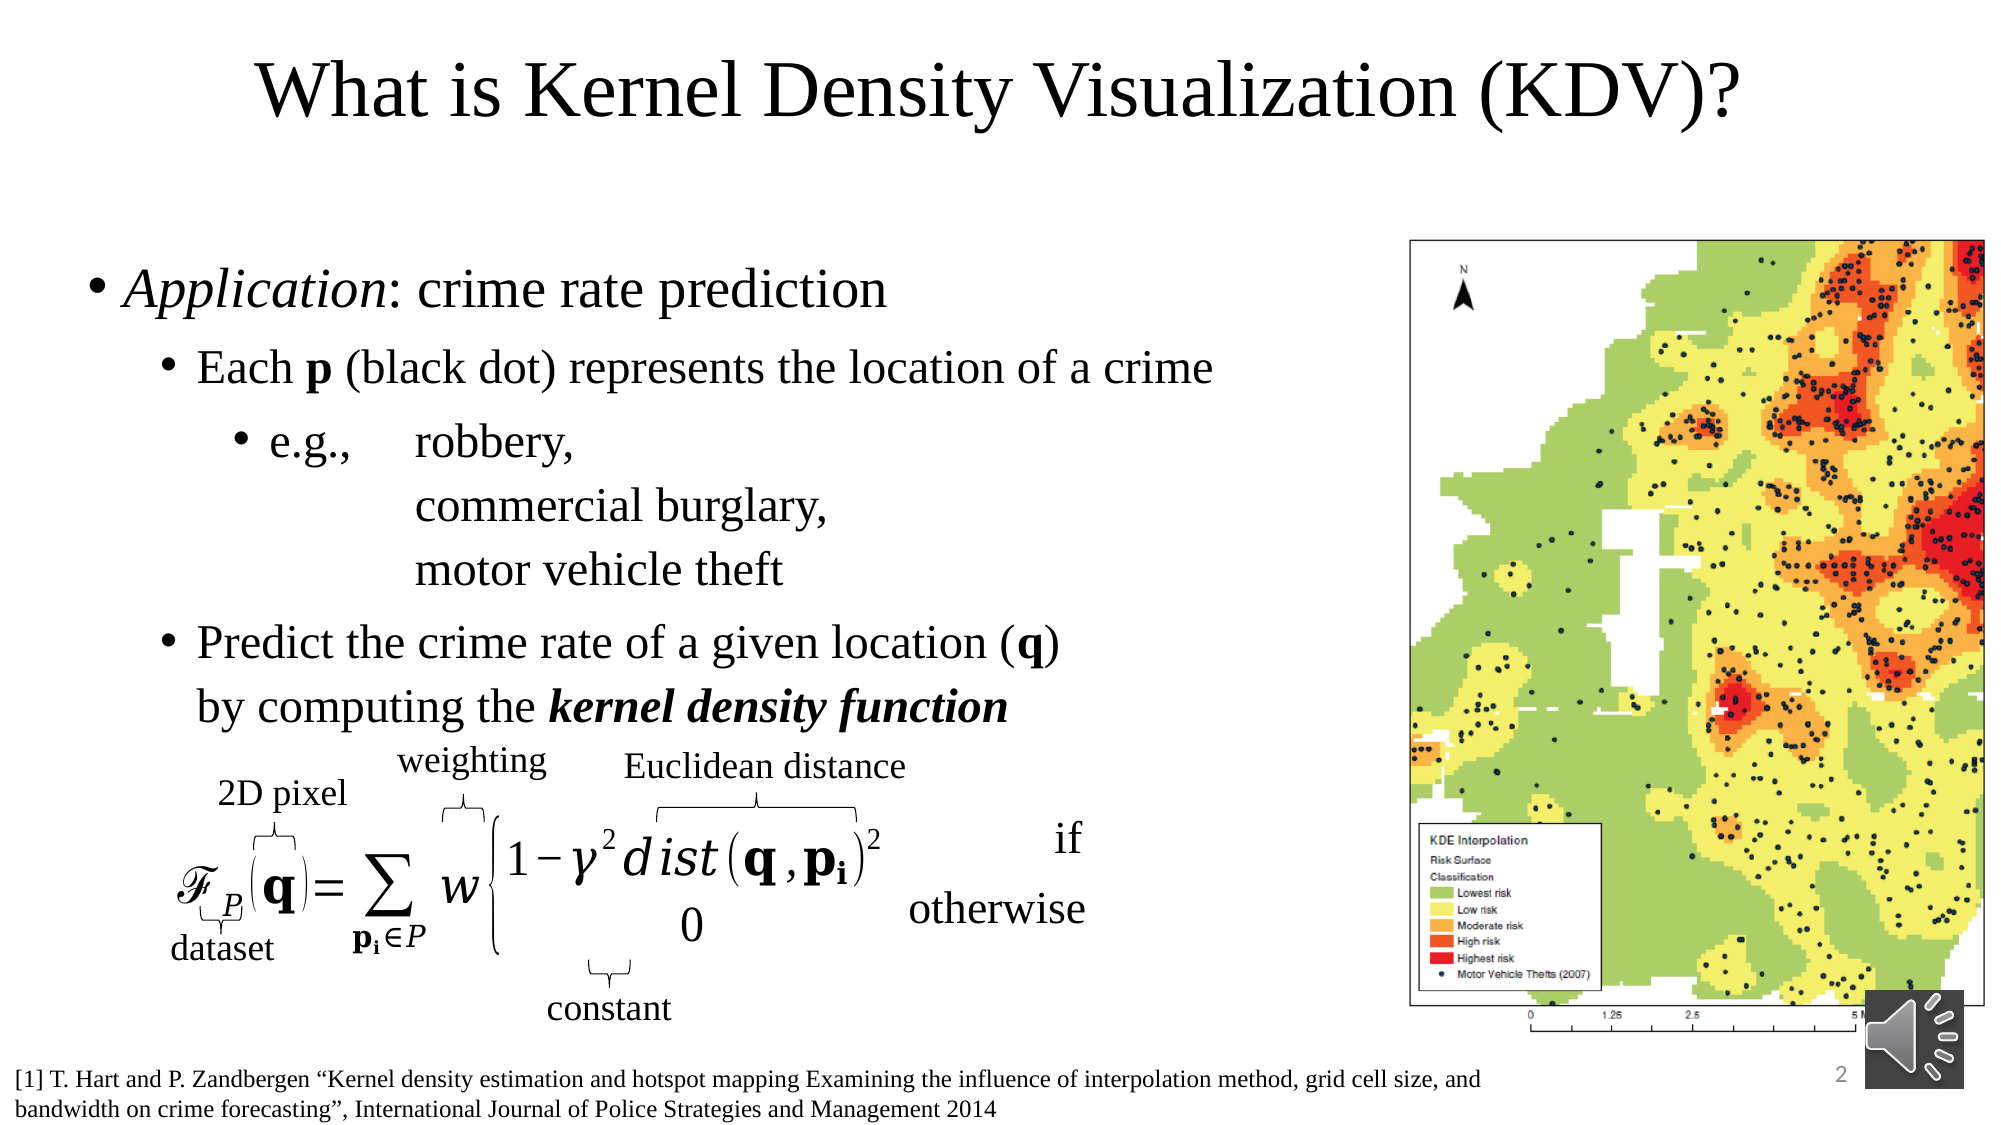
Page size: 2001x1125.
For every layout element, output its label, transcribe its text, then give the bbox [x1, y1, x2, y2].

text_box dataset [155, 915, 290, 976]
text_box [199, 905, 243, 935]
text_box otherwise [893, 870, 1102, 941]
text_box [588, 959, 631, 976]
text_box weighting [382, 727, 563, 787]
text_box [1] T. Hart and P. Zandbergen “Kernel density estimation and hotspot mapping Examining the influence of interpolation method, grid cell size, and bandwidth on crime forecasting”, International Journal of Police Strategies and Management 2014 [0, 1055, 1517, 1125]
title What is Kernel Density Visualization (KDV)? [233, 4, 1766, 176]
text_box Euclidean distance [608, 733, 922, 794]
picture [1406, 236, 1989, 1090]
text_box [441, 793, 485, 823]
text_box constant [531, 976, 687, 1036]
text_box 2D pixel [202, 760, 363, 820]
text_box [655, 792, 857, 823]
slide_number 2 [1412, 1042, 1863, 1103]
text_box [252, 821, 296, 851]
